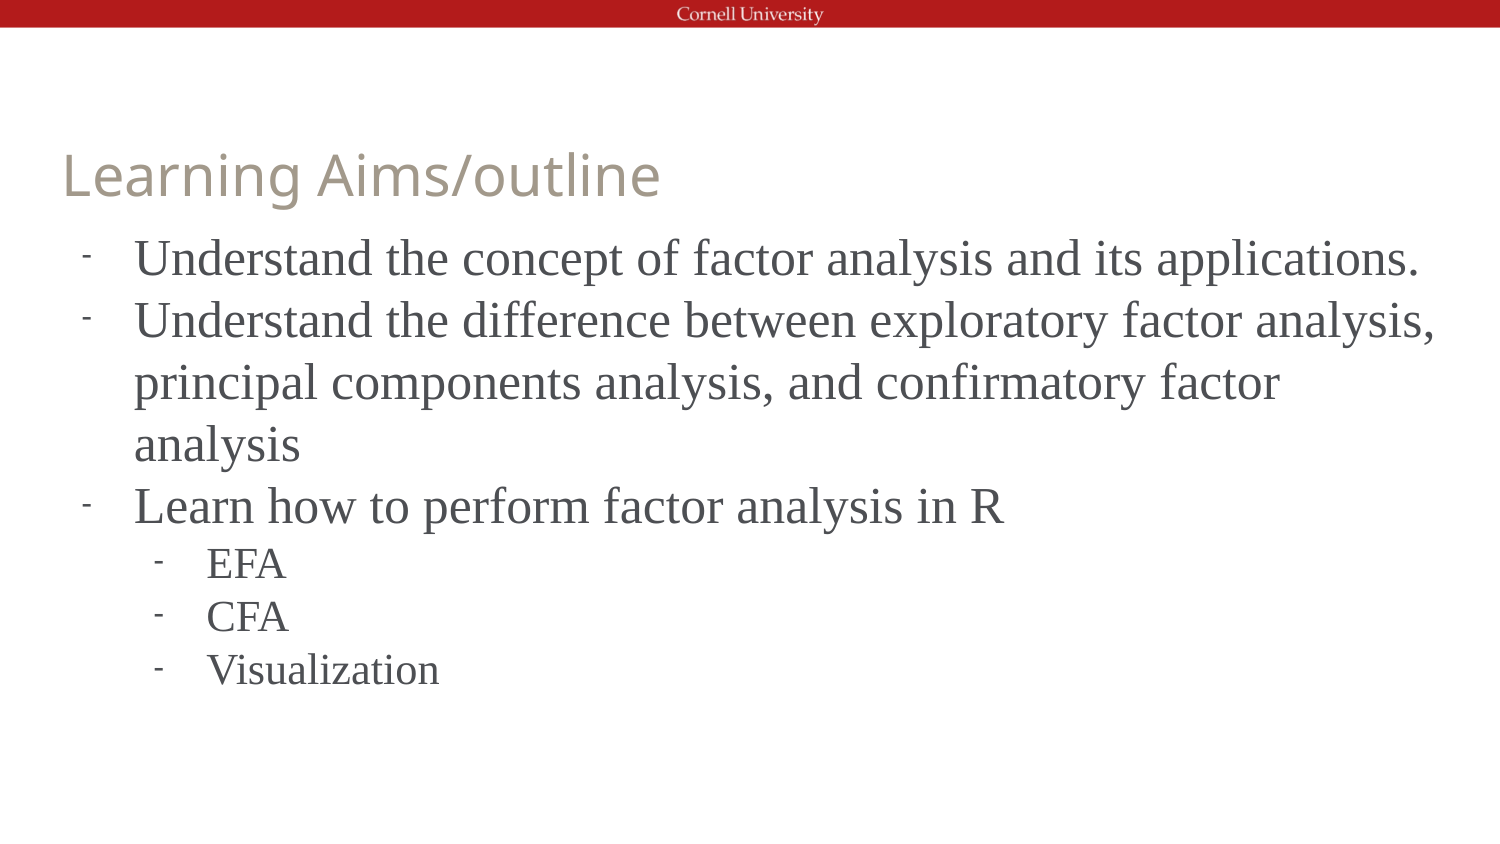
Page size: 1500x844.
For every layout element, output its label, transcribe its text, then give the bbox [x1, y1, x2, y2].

list Understand the concept of factor analysis and its applications. Understand the difference between exploratory factor analysis, principal components analysis, and confirmatory factor analysis Learn how to perform factor analysis in R EFA CFA Visualization [46, 216, 1471, 708]
title Learning Aims/outline [46, 131, 1471, 216]
picture [635, 0, 858, 45]
